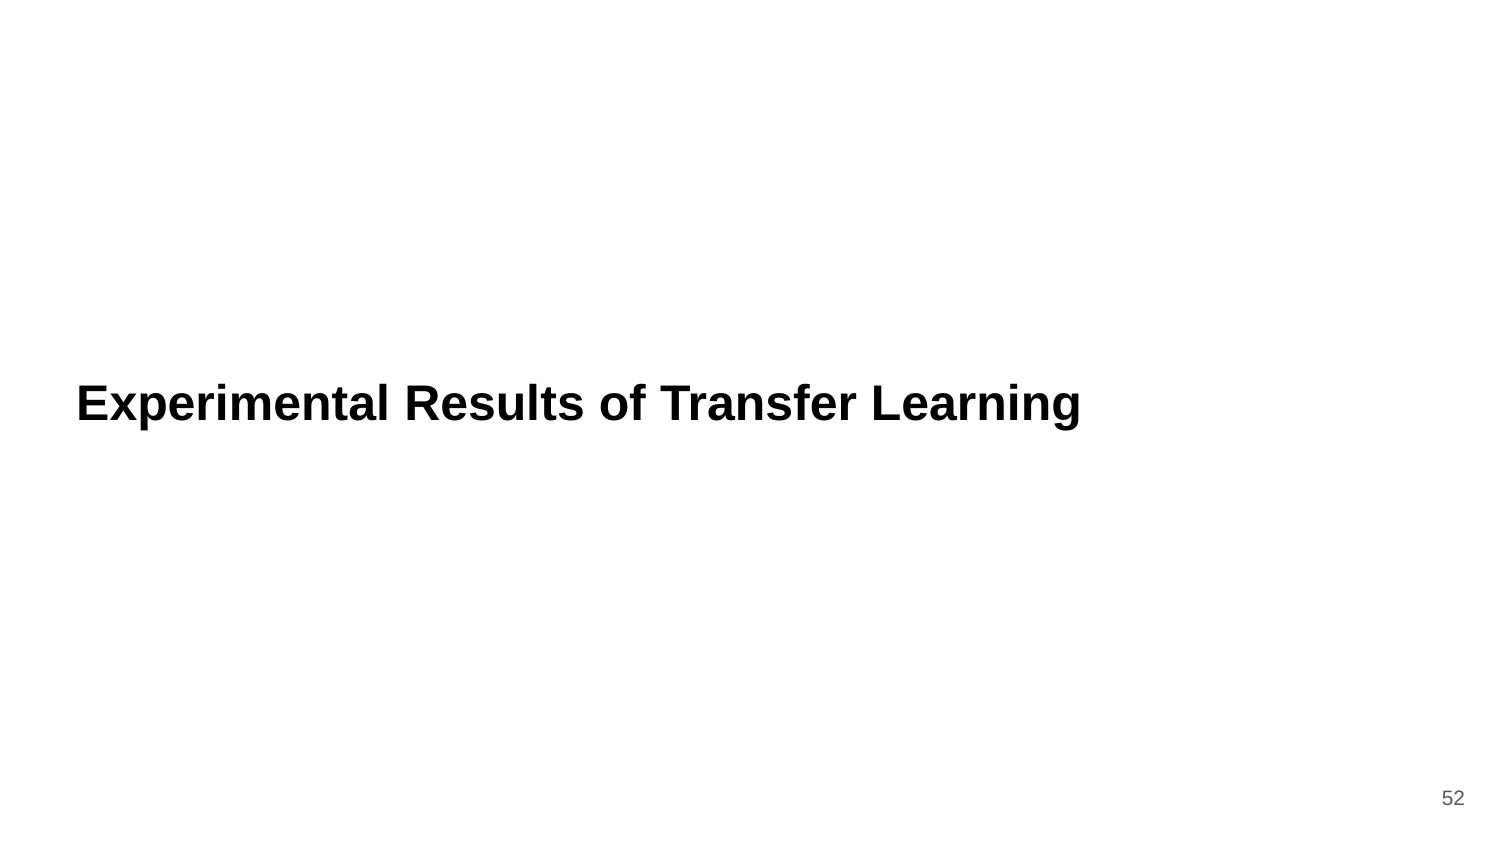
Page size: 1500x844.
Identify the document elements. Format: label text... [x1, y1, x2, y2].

slide_number 52 [1389, 764, 1480, 830]
title Experimental Results of Transfer Learning [61, 355, 1269, 450]
